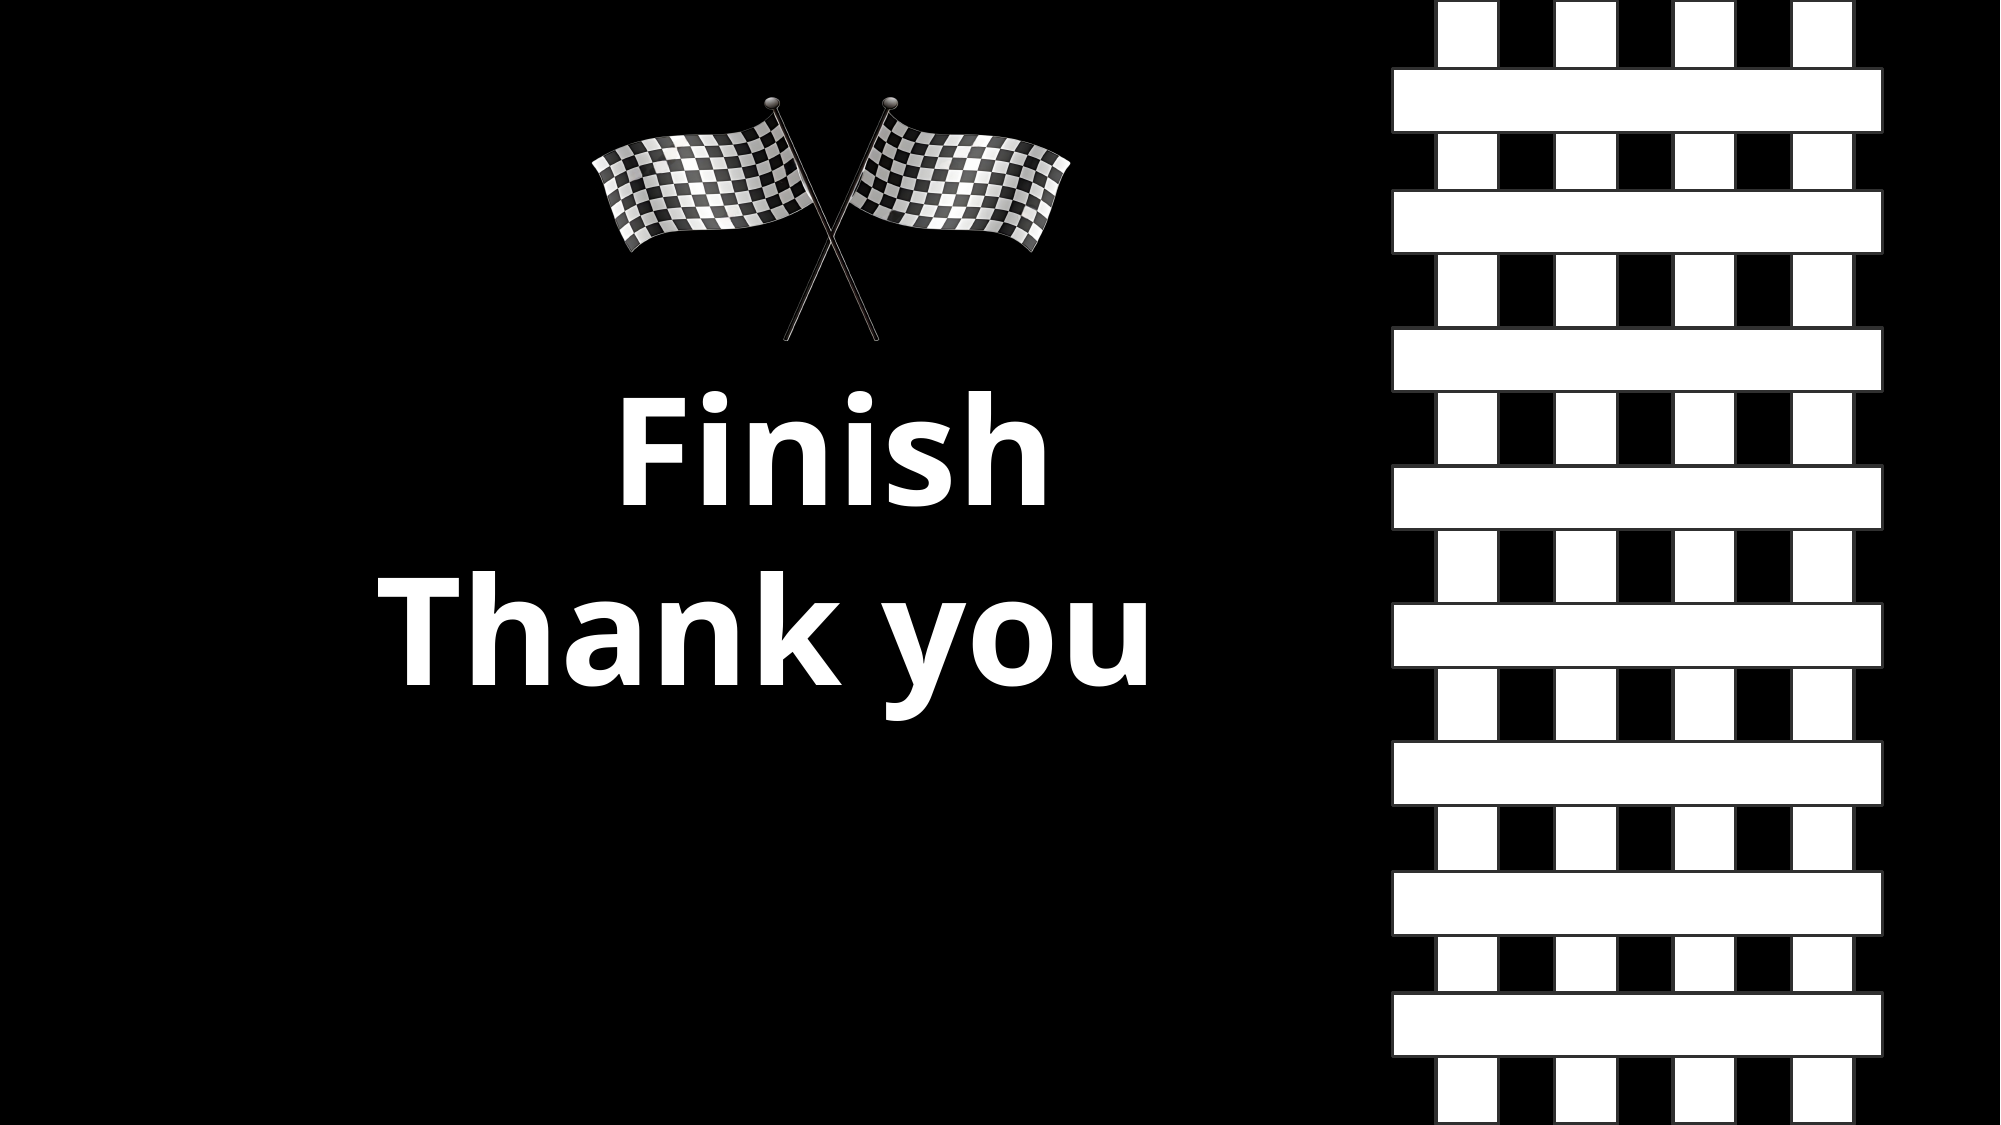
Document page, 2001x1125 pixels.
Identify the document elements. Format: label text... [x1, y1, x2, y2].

text_box [1391, 189, 1884, 255]
text_box [1434, 255, 1500, 326]
text_box [1553, 134, 1619, 189]
text_box [1671, 669, 1737, 740]
text_box [1391, 870, 1884, 937]
text_box [1434, 669, 1500, 740]
text_box [1671, 807, 1737, 870]
text_box [1553, 1058, 1619, 1125]
text_box [1553, 937, 1619, 991]
text_box [1671, 255, 1737, 326]
picture [539, 0, 1127, 465]
text_box [1391, 67, 1884, 134]
text_box [1553, 669, 1619, 740]
text_box [1391, 602, 1884, 669]
text_box [1790, 937, 1856, 991]
text_box [1434, 531, 1500, 602]
text_box [1671, 1058, 1737, 1125]
text_box [1391, 991, 1884, 1058]
text_box [1391, 326, 1884, 393]
text_box [1671, 531, 1737, 602]
text_box [1671, 0, 1737, 67]
text_box [1434, 807, 1500, 870]
text_box [1391, 740, 1884, 807]
text_box [1671, 937, 1737, 991]
text_box [1553, 255, 1619, 326]
text_box [1790, 0, 1856, 67]
text_box [1391, 464, 1884, 531]
text_box [1434, 134, 1500, 189]
text_box [1790, 255, 1856, 326]
text_box [1553, 531, 1619, 602]
text_box [1553, 393, 1619, 464]
text_box [1790, 807, 1856, 870]
text_box [1434, 0, 1500, 67]
text_box [1790, 393, 1856, 464]
text_box [1553, 0, 1619, 67]
text_box [1434, 937, 1500, 991]
text_box [1671, 393, 1737, 464]
text_box [1434, 393, 1500, 464]
text_box Finish Thank you [360, 348, 1306, 723]
text_box [1790, 134, 1856, 189]
text_box [1790, 1058, 1856, 1125]
text_box [1671, 134, 1737, 189]
text_box [1790, 669, 1856, 740]
text_box [1434, 1058, 1500, 1125]
text_box [1790, 531, 1856, 602]
text_box [1553, 807, 1619, 870]
